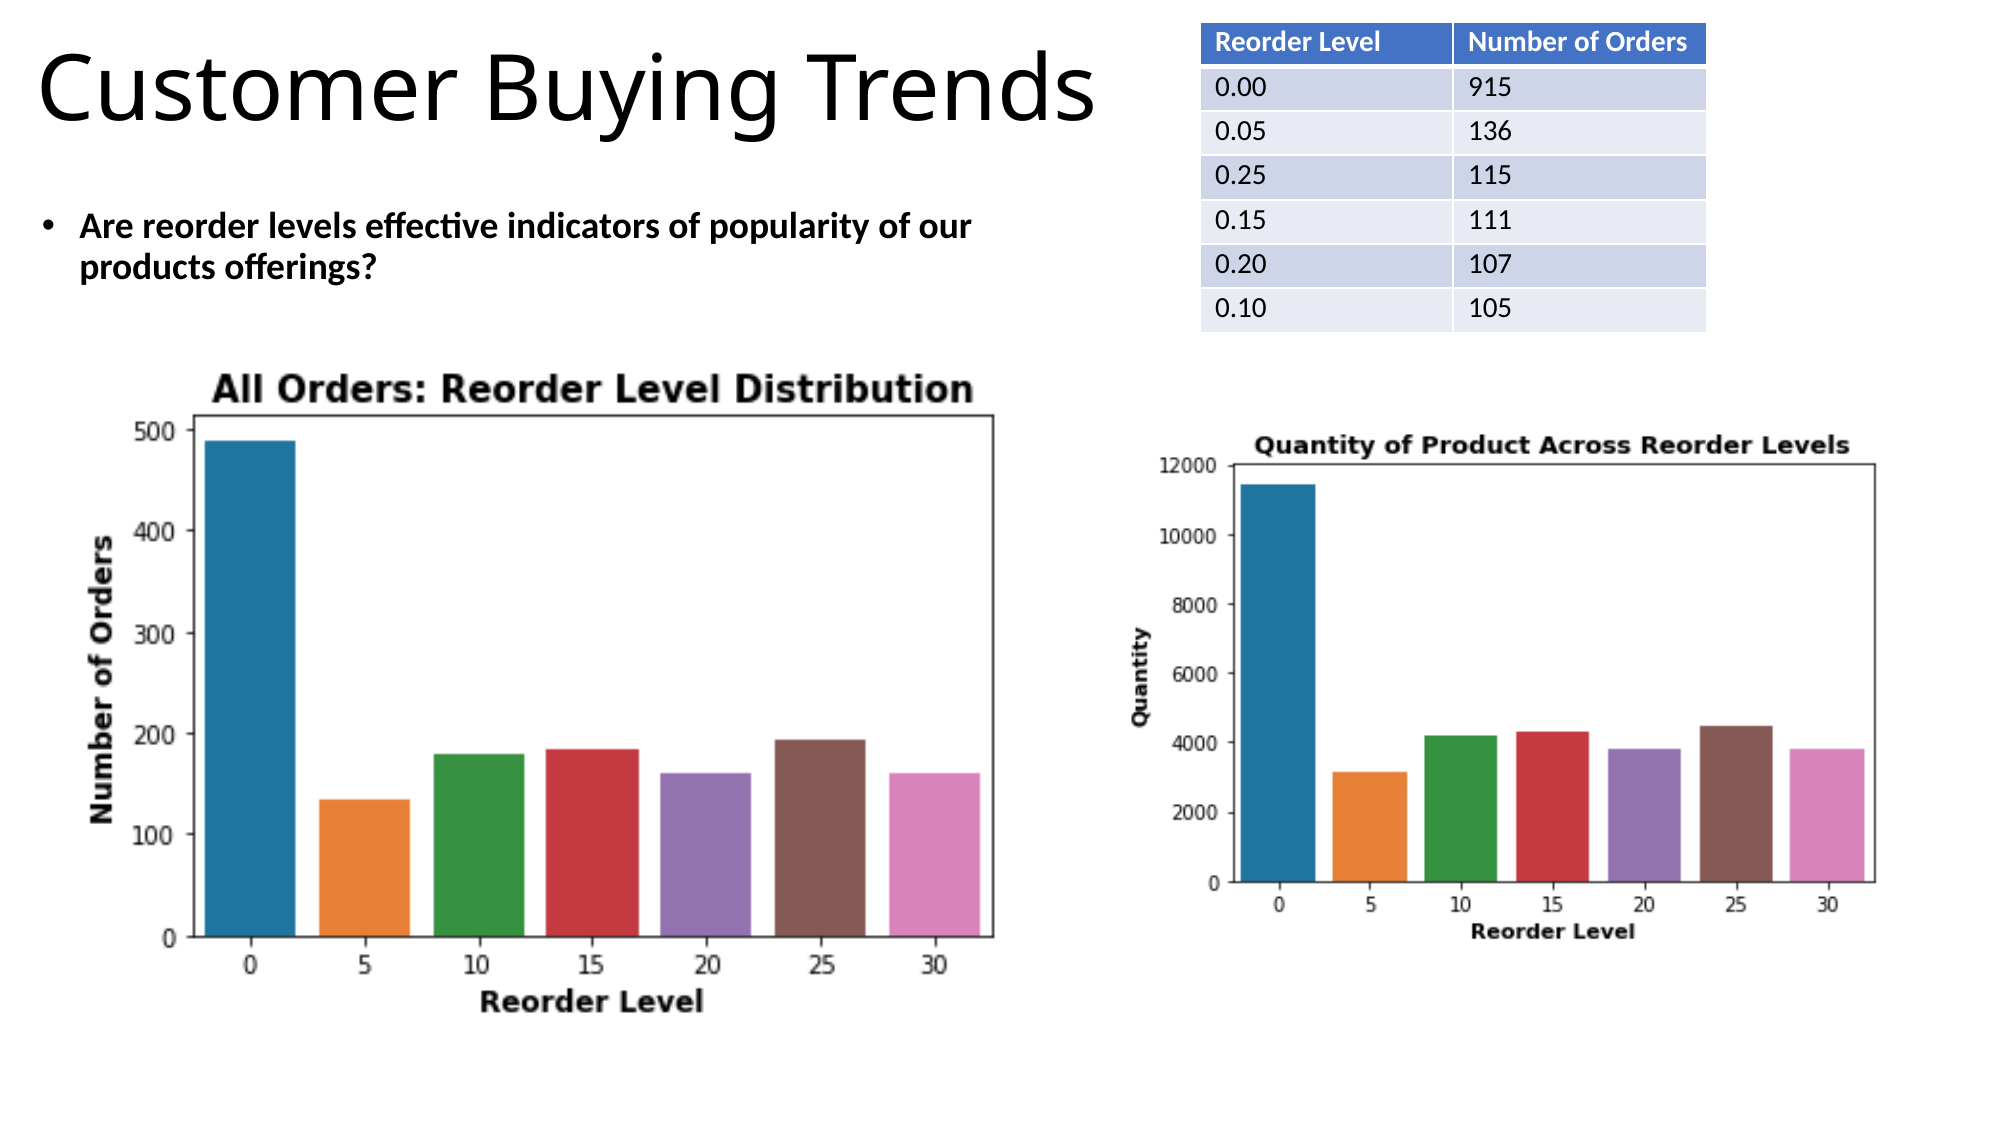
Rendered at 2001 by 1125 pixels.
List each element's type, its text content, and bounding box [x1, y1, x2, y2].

table_cell 111 [1454, 201, 1706, 243]
table_cell 0.10 [1201, 289, 1452, 332]
table_cell 105 [1454, 289, 1706, 332]
table_header Reorder Level [1201, 23, 1452, 64]
table_cell 136 [1454, 112, 1706, 154]
table_cell 0.15 [1201, 201, 1452, 243]
table_cell 0.05 [1201, 112, 1452, 154]
table_cell 0.00 [1201, 69, 1452, 110]
table_cell 115 [1454, 156, 1706, 199]
text_box Customer Buying Trends [21, 0, 1747, 199]
table_header Number of Orders [1454, 23, 1706, 64]
table_cell 915 [1454, 69, 1706, 110]
text_box Are reorder levels effective indicators of popularity of our products offerings? [26, 199, 1078, 323]
table_cell 0.25 [1201, 156, 1452, 199]
picture [1113, 410, 1907, 966]
picture [47, 341, 1057, 1044]
table_cell 0.20 [1201, 245, 1452, 287]
table_cell 107 [1454, 245, 1706, 287]
